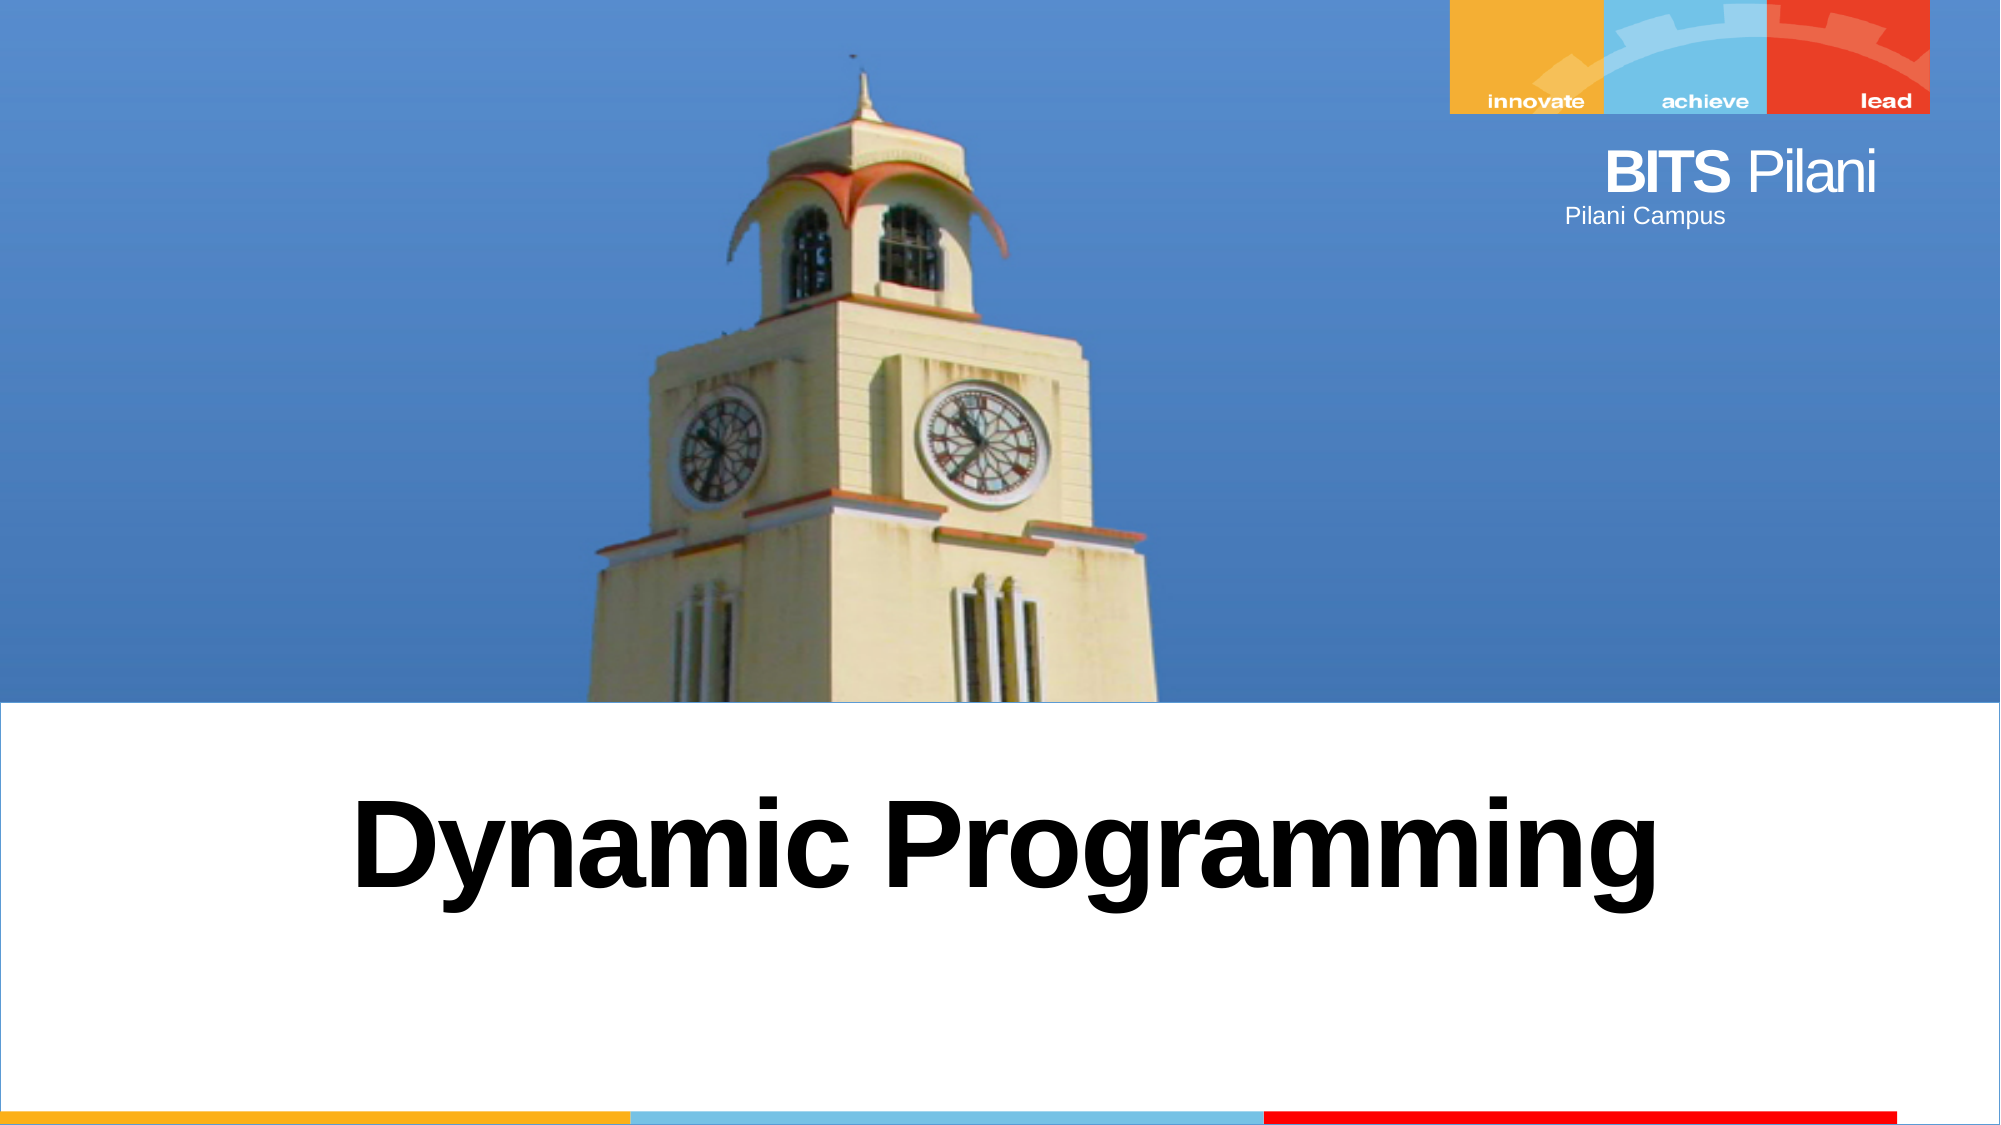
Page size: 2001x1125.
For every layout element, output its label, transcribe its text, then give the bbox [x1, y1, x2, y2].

picture [0, 0, 2000, 702]
list Dynamic Programming [287, 712, 1725, 1025]
